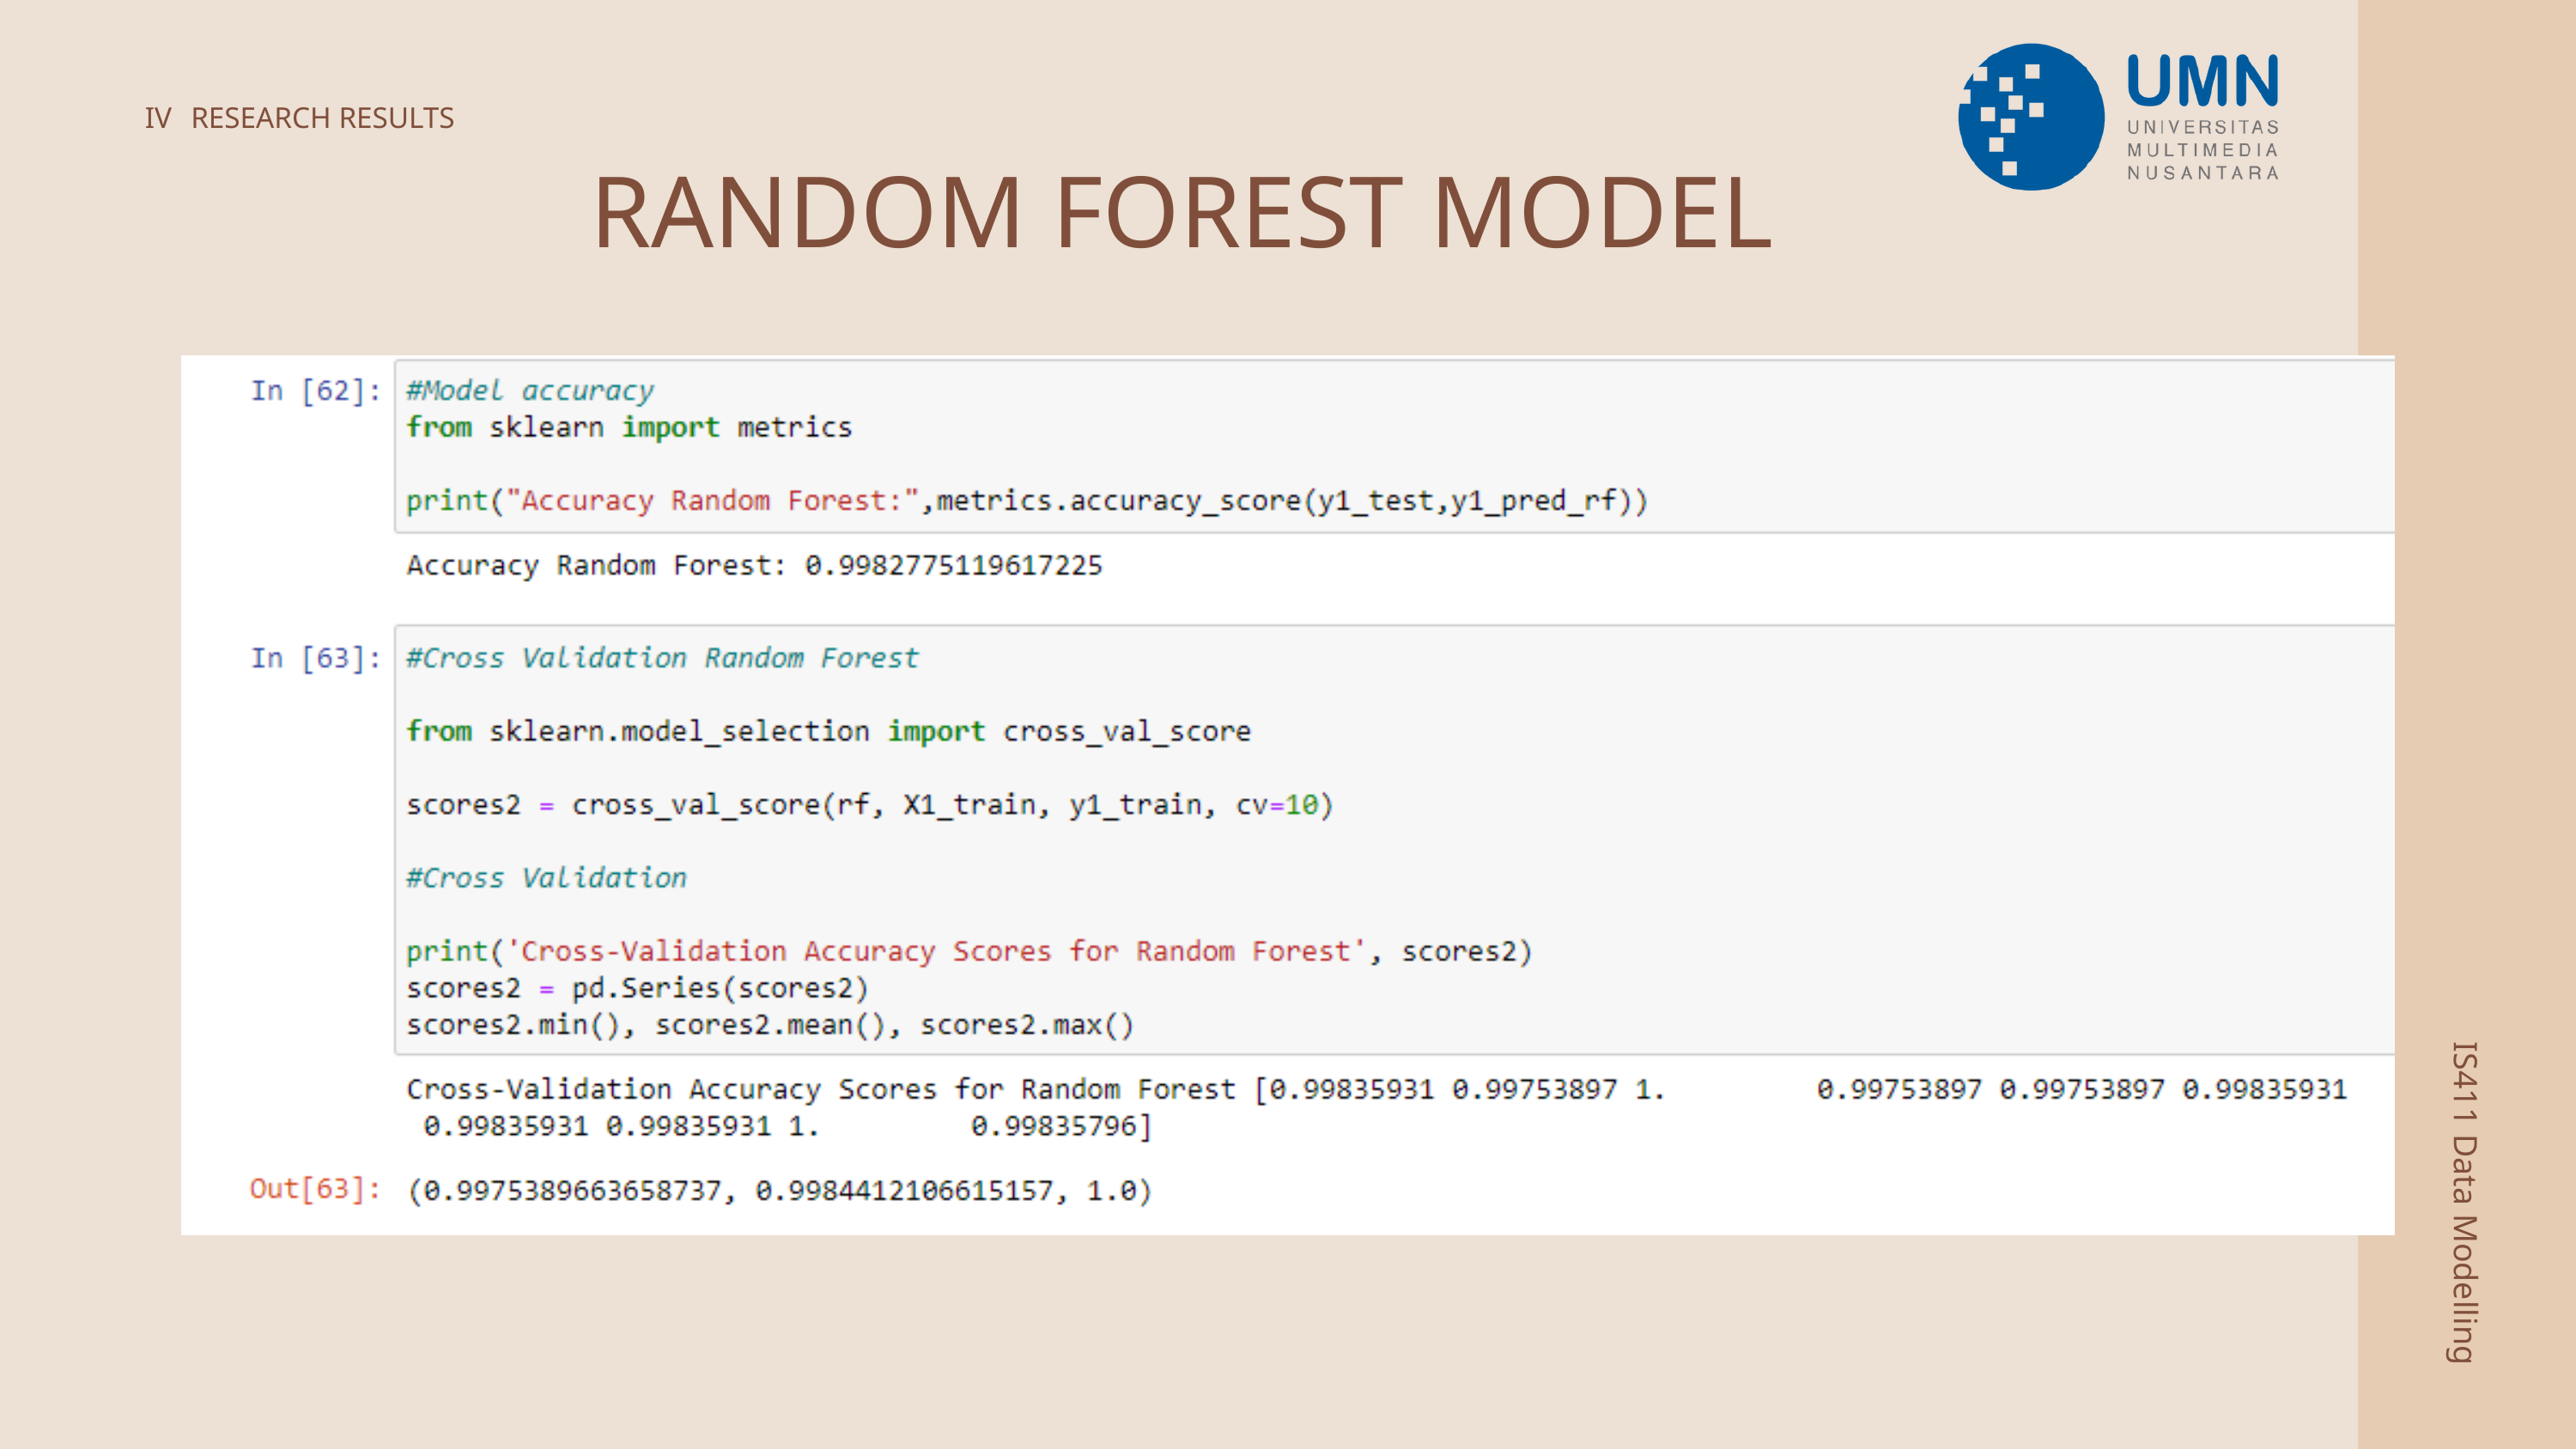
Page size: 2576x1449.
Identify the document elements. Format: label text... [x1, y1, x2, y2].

picture [1925, 0, 2312, 203]
text_box RANDOM FOREST MODEL [590, 130, 1986, 268]
text_box RESEARCH RESULTS [191, 100, 647, 134]
text_box IV [144, 100, 191, 134]
picture [181, 355, 2395, 1235]
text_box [2357, 0, 2576, 1449]
